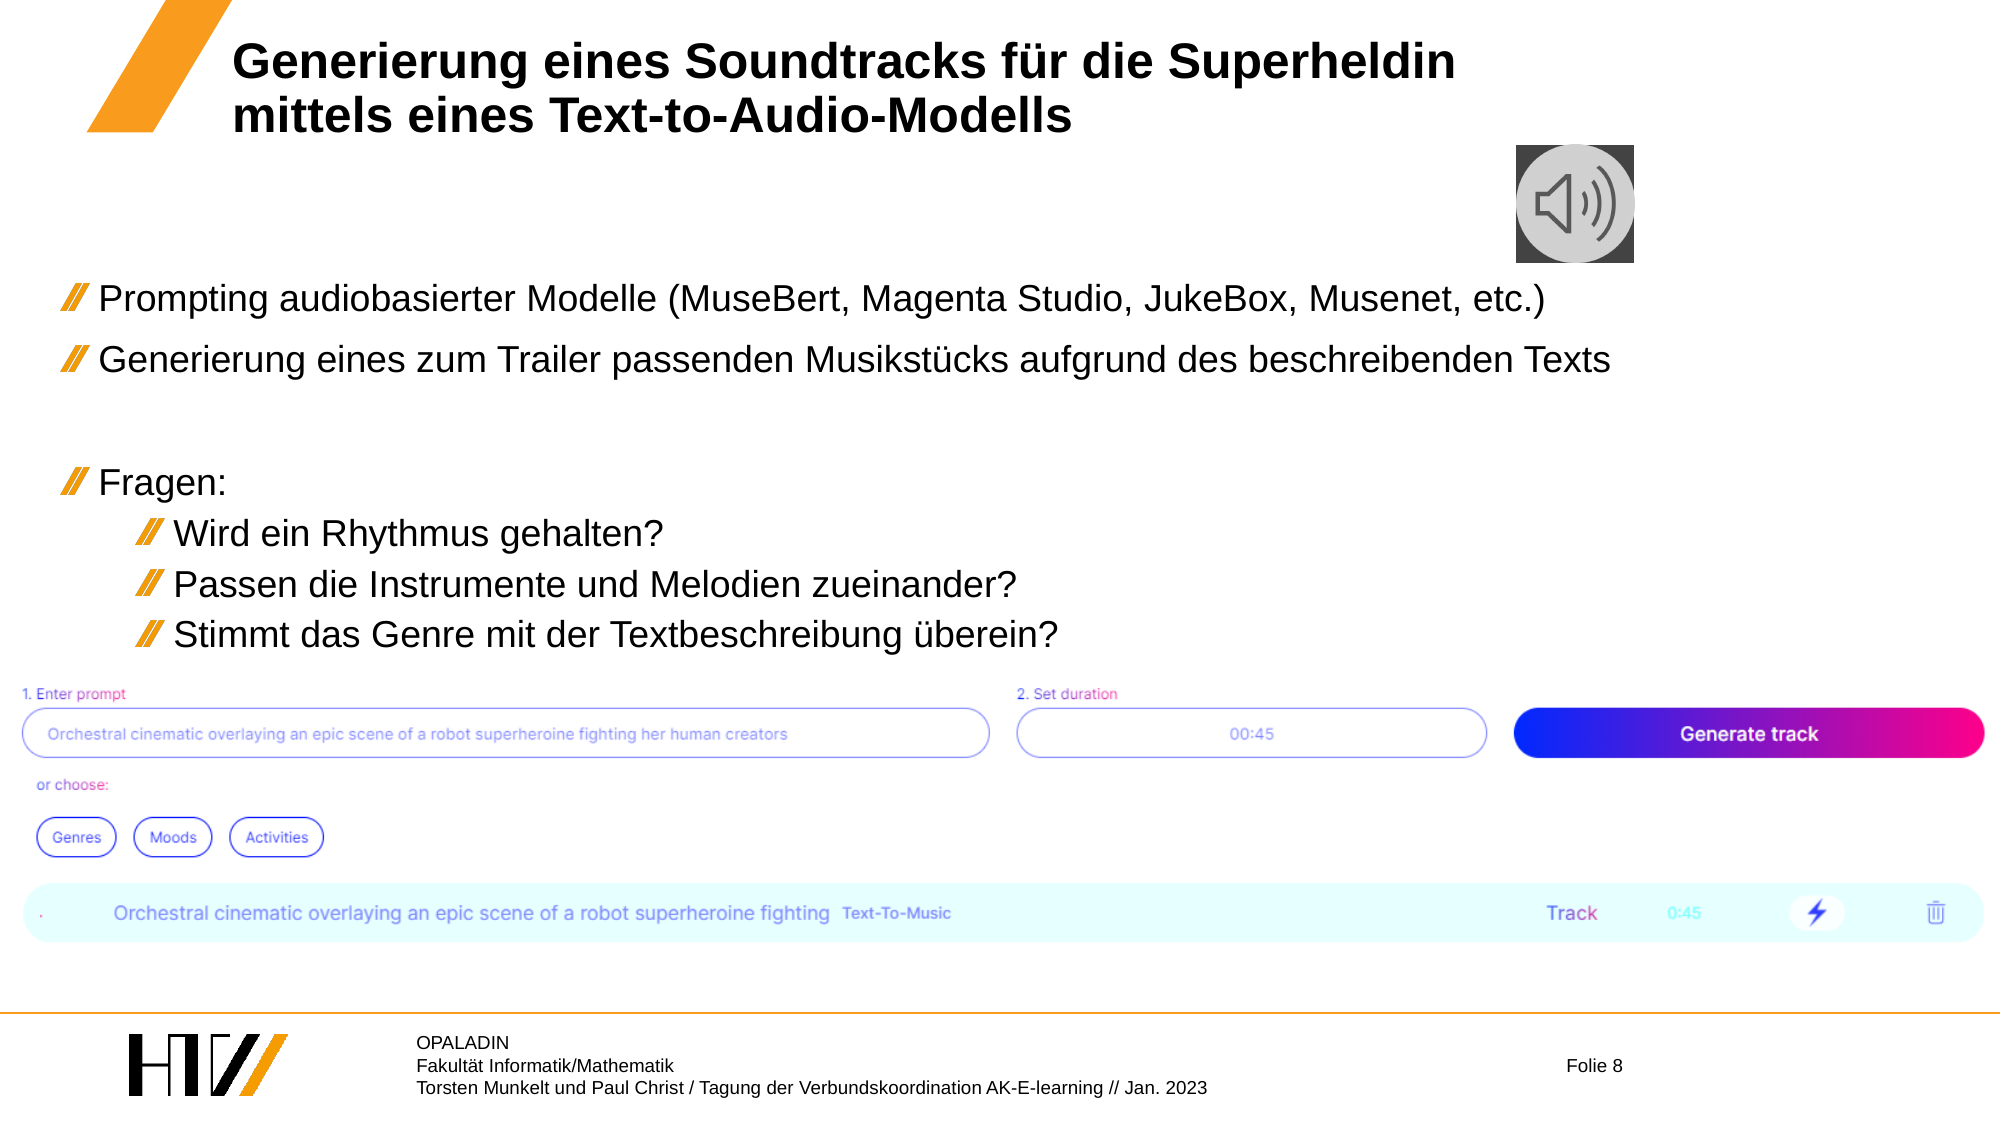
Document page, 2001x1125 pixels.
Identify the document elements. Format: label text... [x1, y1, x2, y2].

picture [135, 620, 163, 647]
list Prompting audiobasierter Modelle (MuseBert, Magenta Studio, JukeBox, Musenet, etc.) Generierung eines zum Trailer passenden Musikstücks aufgrund des beschreibenden Texts Fragen: Wird ein Rhythmus gehalten? Passen die Instrumente und Melodien zueinander? Stimmt das Genre mit der Textbeschreibung überein? [60, 279, 1786, 660]
picture [135, 518, 163, 545]
picture [129, 1034, 288, 1096]
title Generierung eines Soundtracks für die Superheldin mittels eines Text-to-Audio-Modells [232, 40, 1908, 144]
picture [135, 569, 163, 596]
picture [60, 467, 88, 495]
picture [0, 660, 1998, 958]
picture [60, 345, 88, 372]
picture [1515, 144, 1636, 264]
picture [60, 283, 88, 311]
